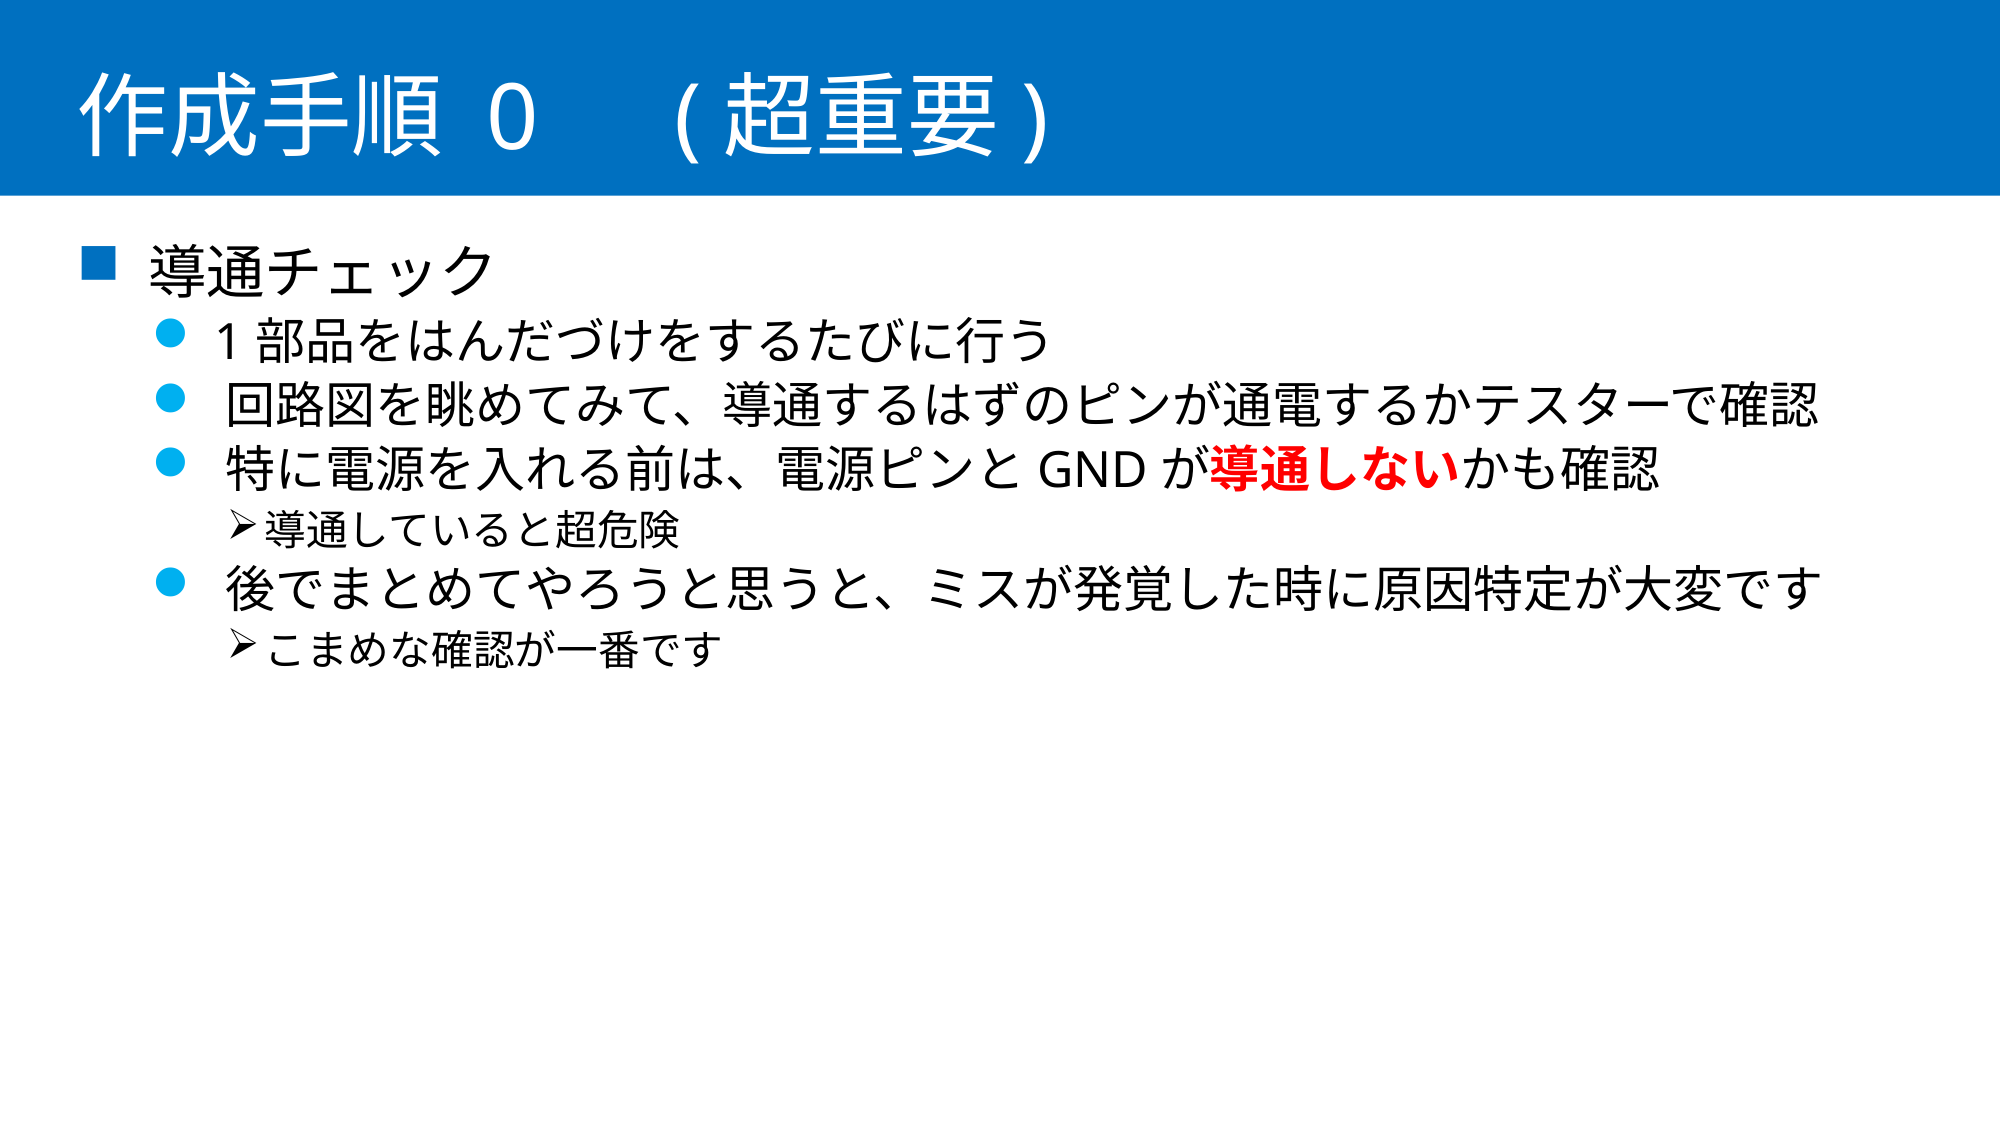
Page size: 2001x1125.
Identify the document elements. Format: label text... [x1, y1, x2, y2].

list 導通チェック 1部品をはんだづけをするたびに行う 回路図を眺めてみて、導通するはずのピンが通電するかテスターで確認 特に電源を入れる前は、電源ピンとGNDが導通しないかも確認 導通していると超危険 後でまとめてやろうと思うと、ミスが発覚した時に原因特定が大変です こまめな確認が一番です [61, 235, 1962, 709]
title 作成手順 0 (超重要) [61, 49, 1787, 190]
